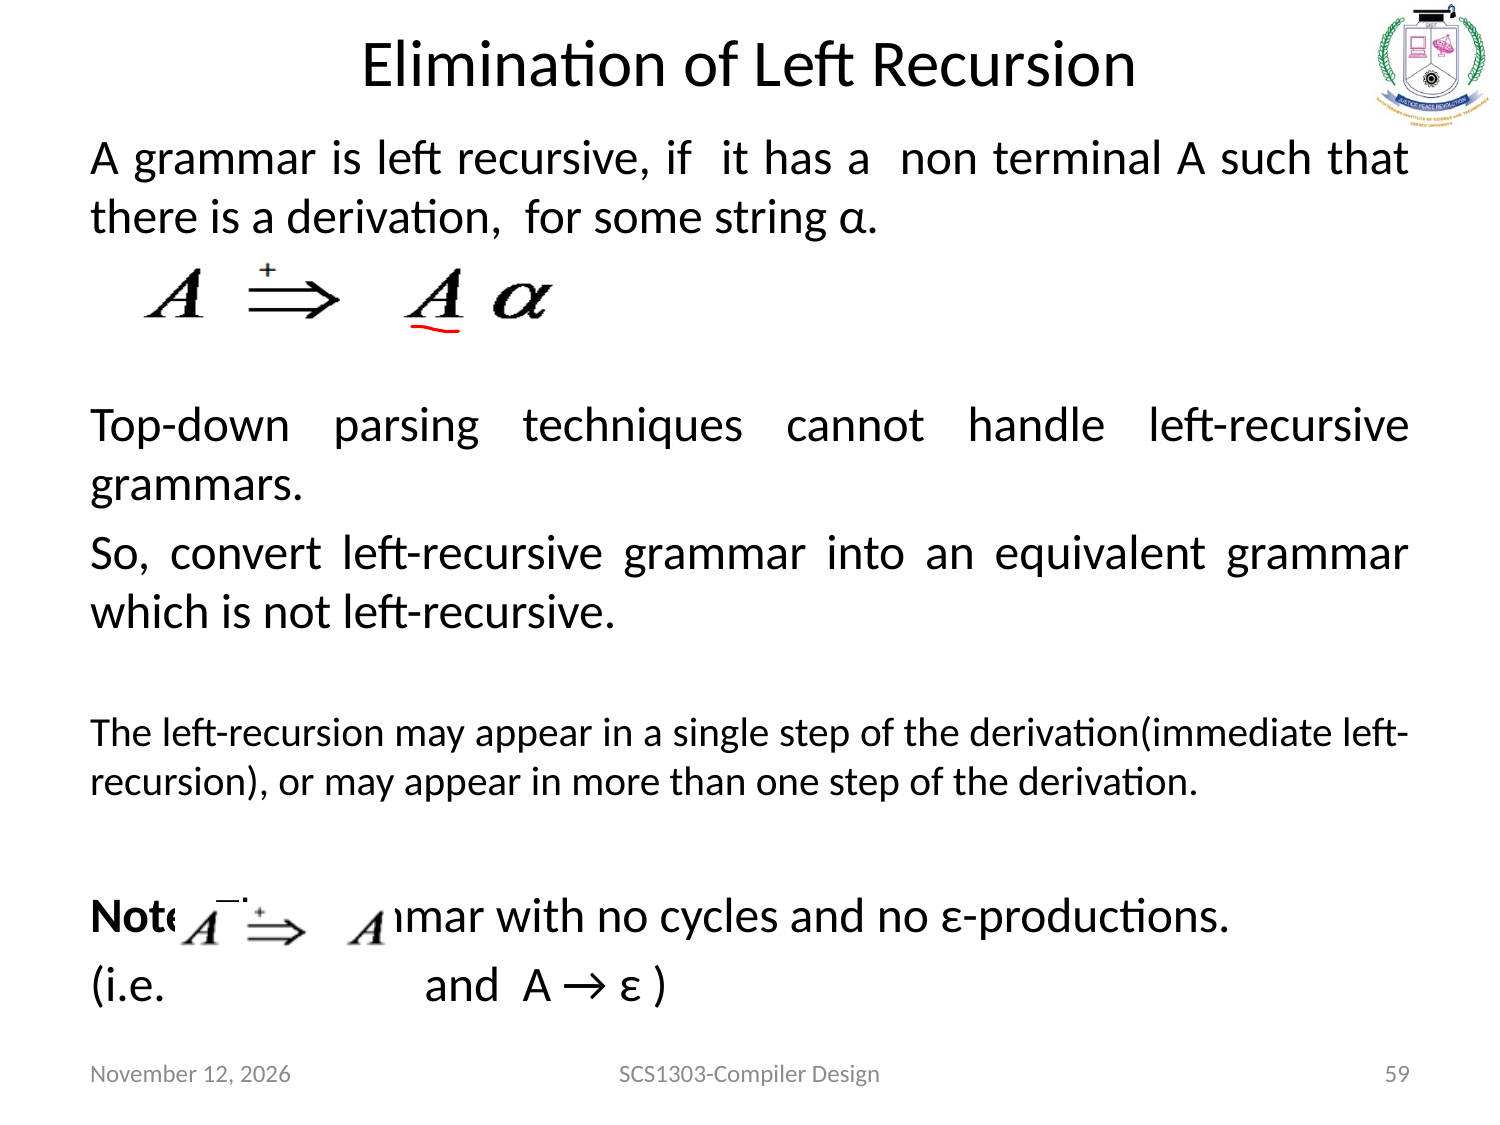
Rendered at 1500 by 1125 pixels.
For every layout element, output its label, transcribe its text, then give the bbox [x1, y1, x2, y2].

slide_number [75, 1042, 425, 1103]
picture [175, 902, 395, 962]
picture [130, 257, 575, 329]
list A grammar is left recursive, if it has a non terminal A such that there is a derivation, for some string α. Top-down parsing techniques cannot handle left-recursive grammars. So, convert left-recursive grammar into an equivalent grammar which is not left-recursive. The left-recursion may appear in a single step of the derivation(immediate left-recursion), or may appear in more than one step of the derivation. Note: The grammar with no cycles and no ε-productions. (i.e. and A → ε ) [75, 117, 1425, 1020]
footer SCS1303-Compiler Design [512, 1042, 988, 1103]
slide_number 59 [1074, 1042, 1425, 1103]
picture [1361, 0, 1500, 129]
title Elimination of Left Recursion [75, 11, 1425, 108]
